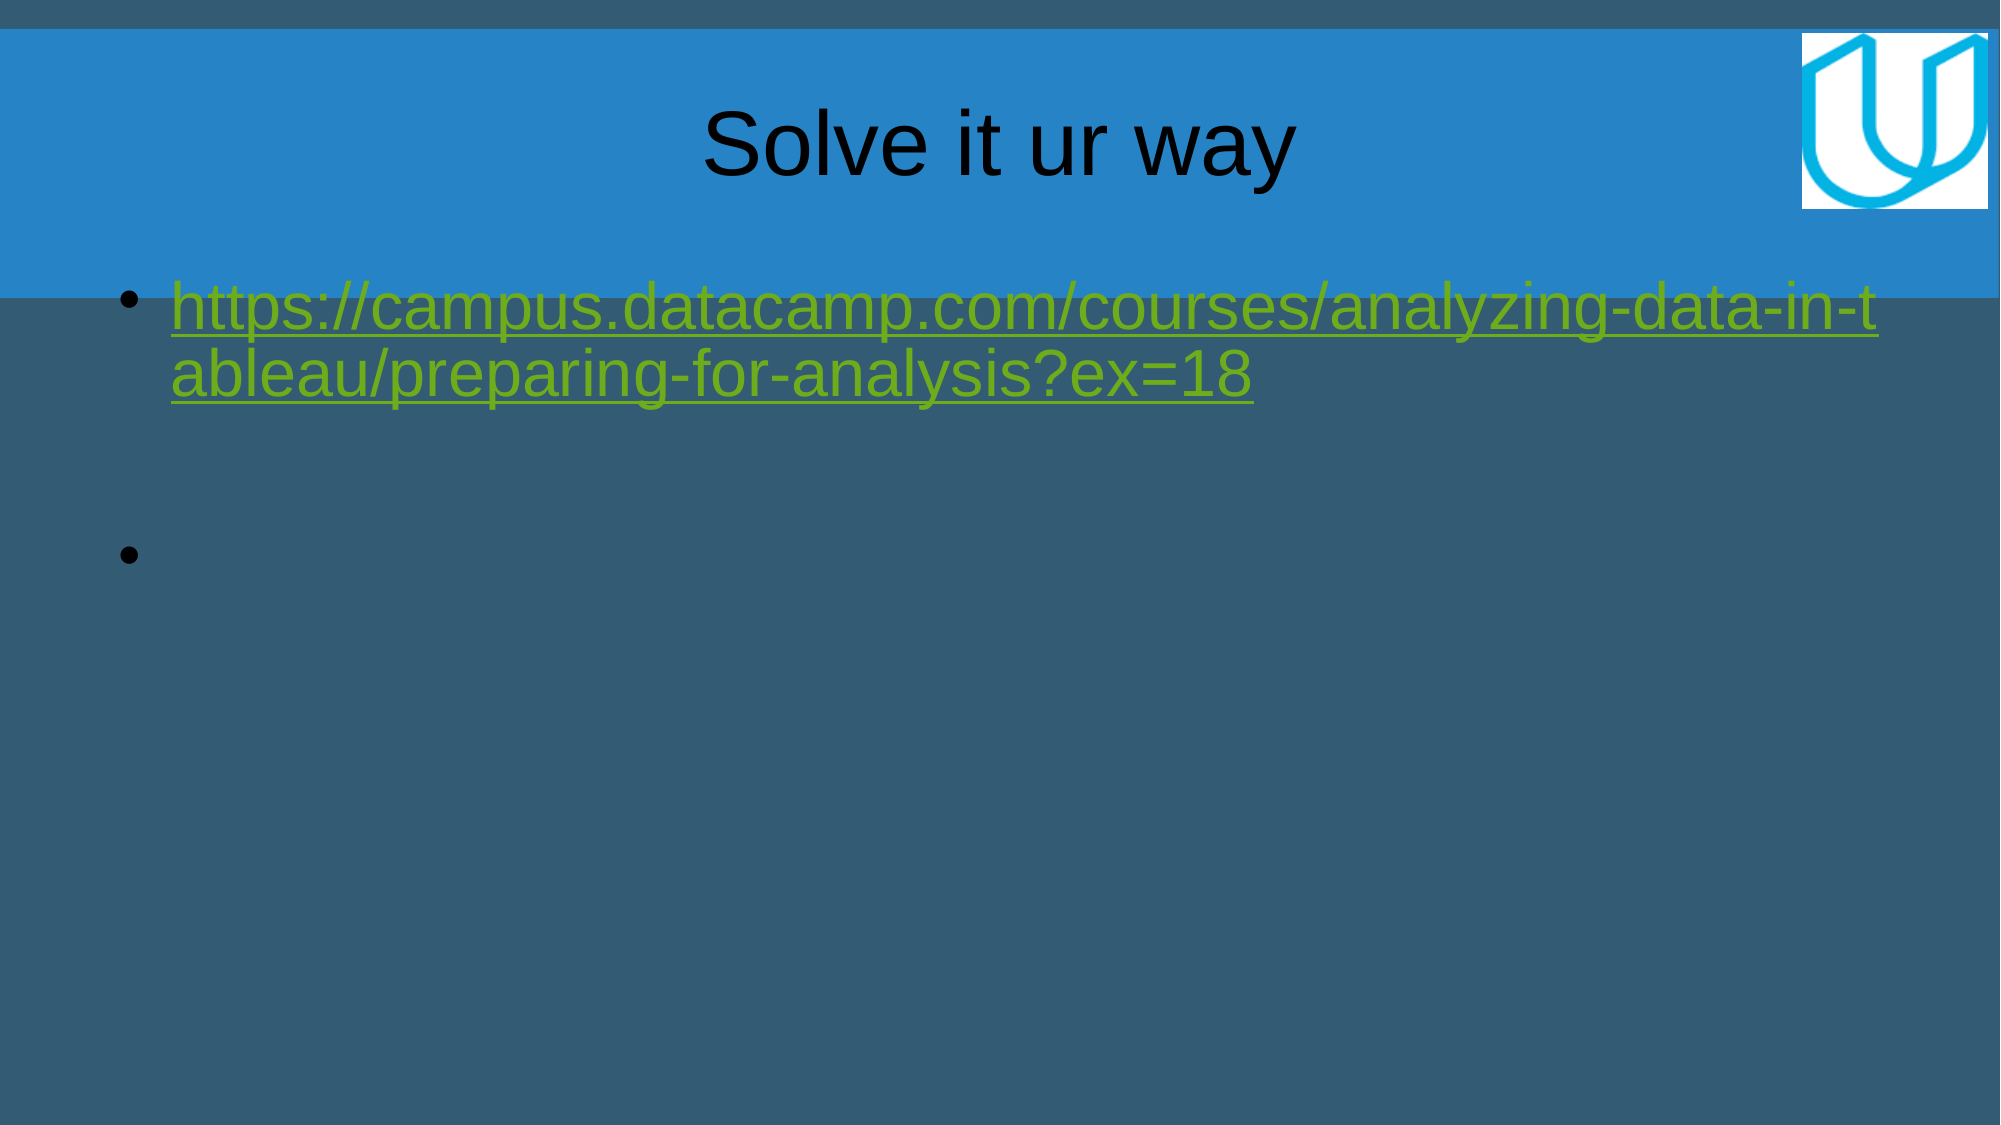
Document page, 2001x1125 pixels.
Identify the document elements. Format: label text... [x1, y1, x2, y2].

picture [1900, 124, 1988, 209]
picture [1900, 175, 1911, 189]
text_box https://campus.datacamp.com/courses/analyzing-data-in-tableau/preparing-for-analysis?ex=18 [99, 263, 1900, 916]
picture [1802, 33, 1988, 167]
picture [1932, 48, 1973, 166]
text_box Solve it ur way [99, 44, 1900, 233]
